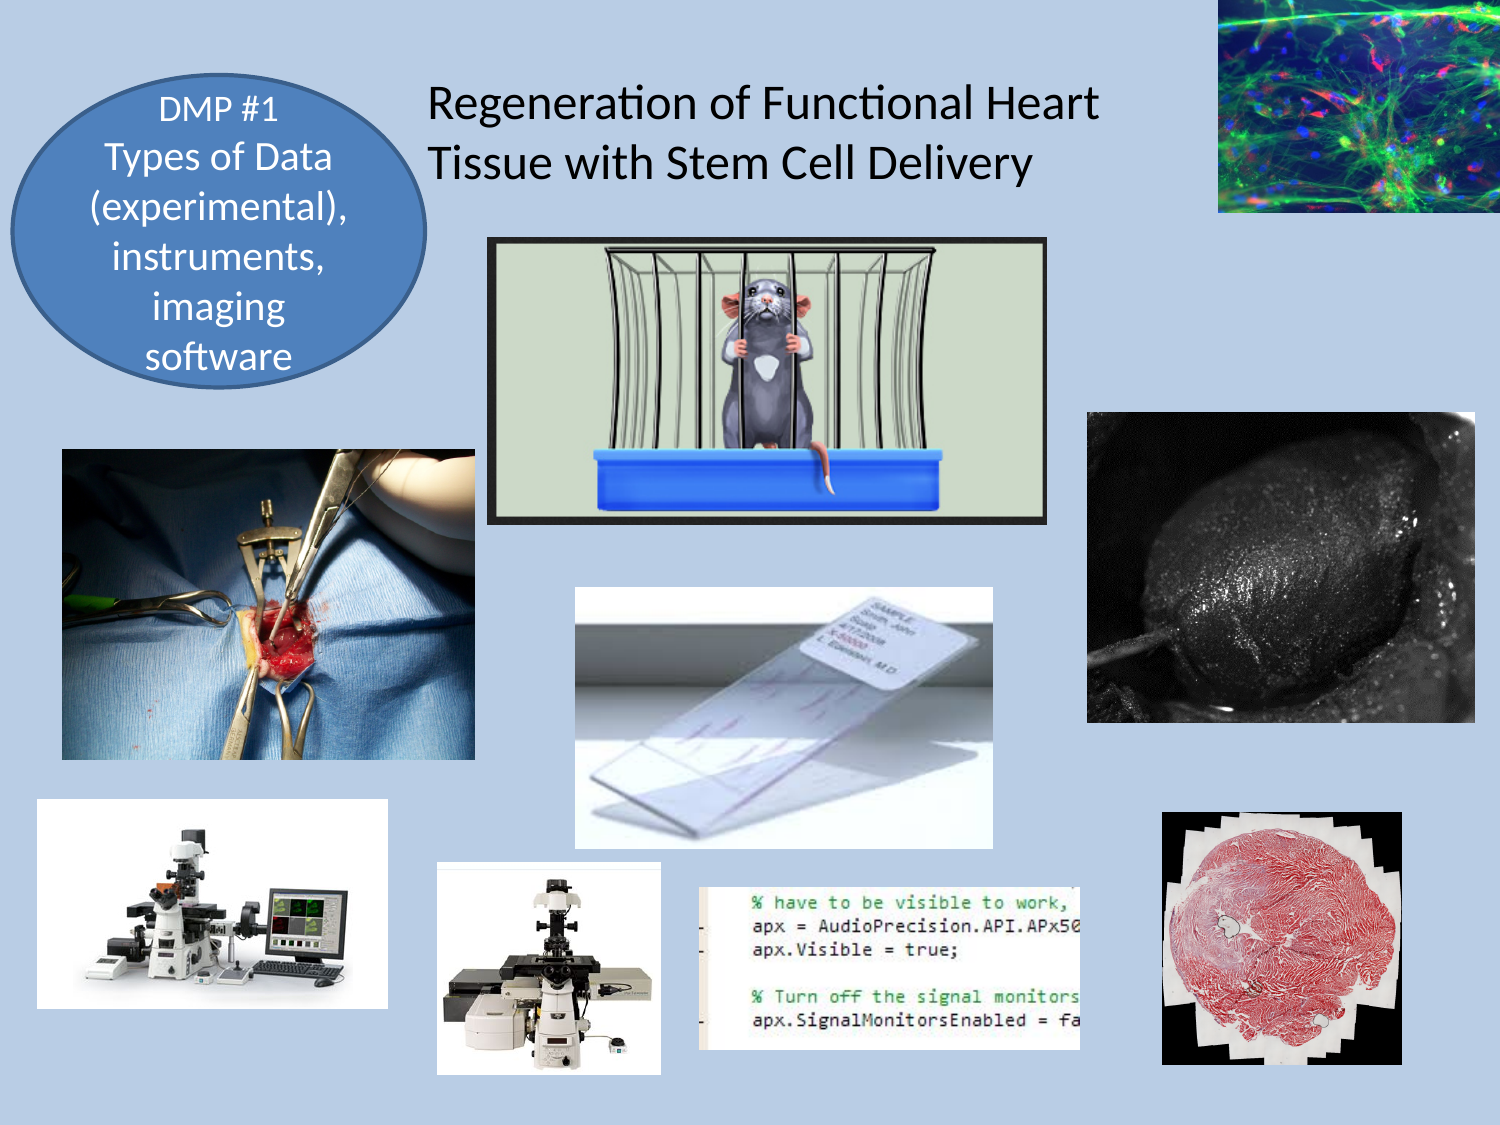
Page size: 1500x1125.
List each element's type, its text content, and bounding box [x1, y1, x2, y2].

picture [1087, 412, 1476, 723]
text_box Regeneration of Functional Heart Tissue with Stem Cell Delivery [412, 62, 1125, 198]
picture [1217, 0, 1500, 213]
picture [1162, 812, 1403, 1065]
picture [574, 587, 993, 849]
picture [699, 887, 1080, 1051]
picture [487, 237, 1047, 526]
picture [37, 799, 388, 1010]
text_box DMP #1 Types of Data (experimental), instruments, imaging software [10, 72, 428, 390]
picture [437, 862, 661, 1076]
picture [62, 449, 476, 760]
